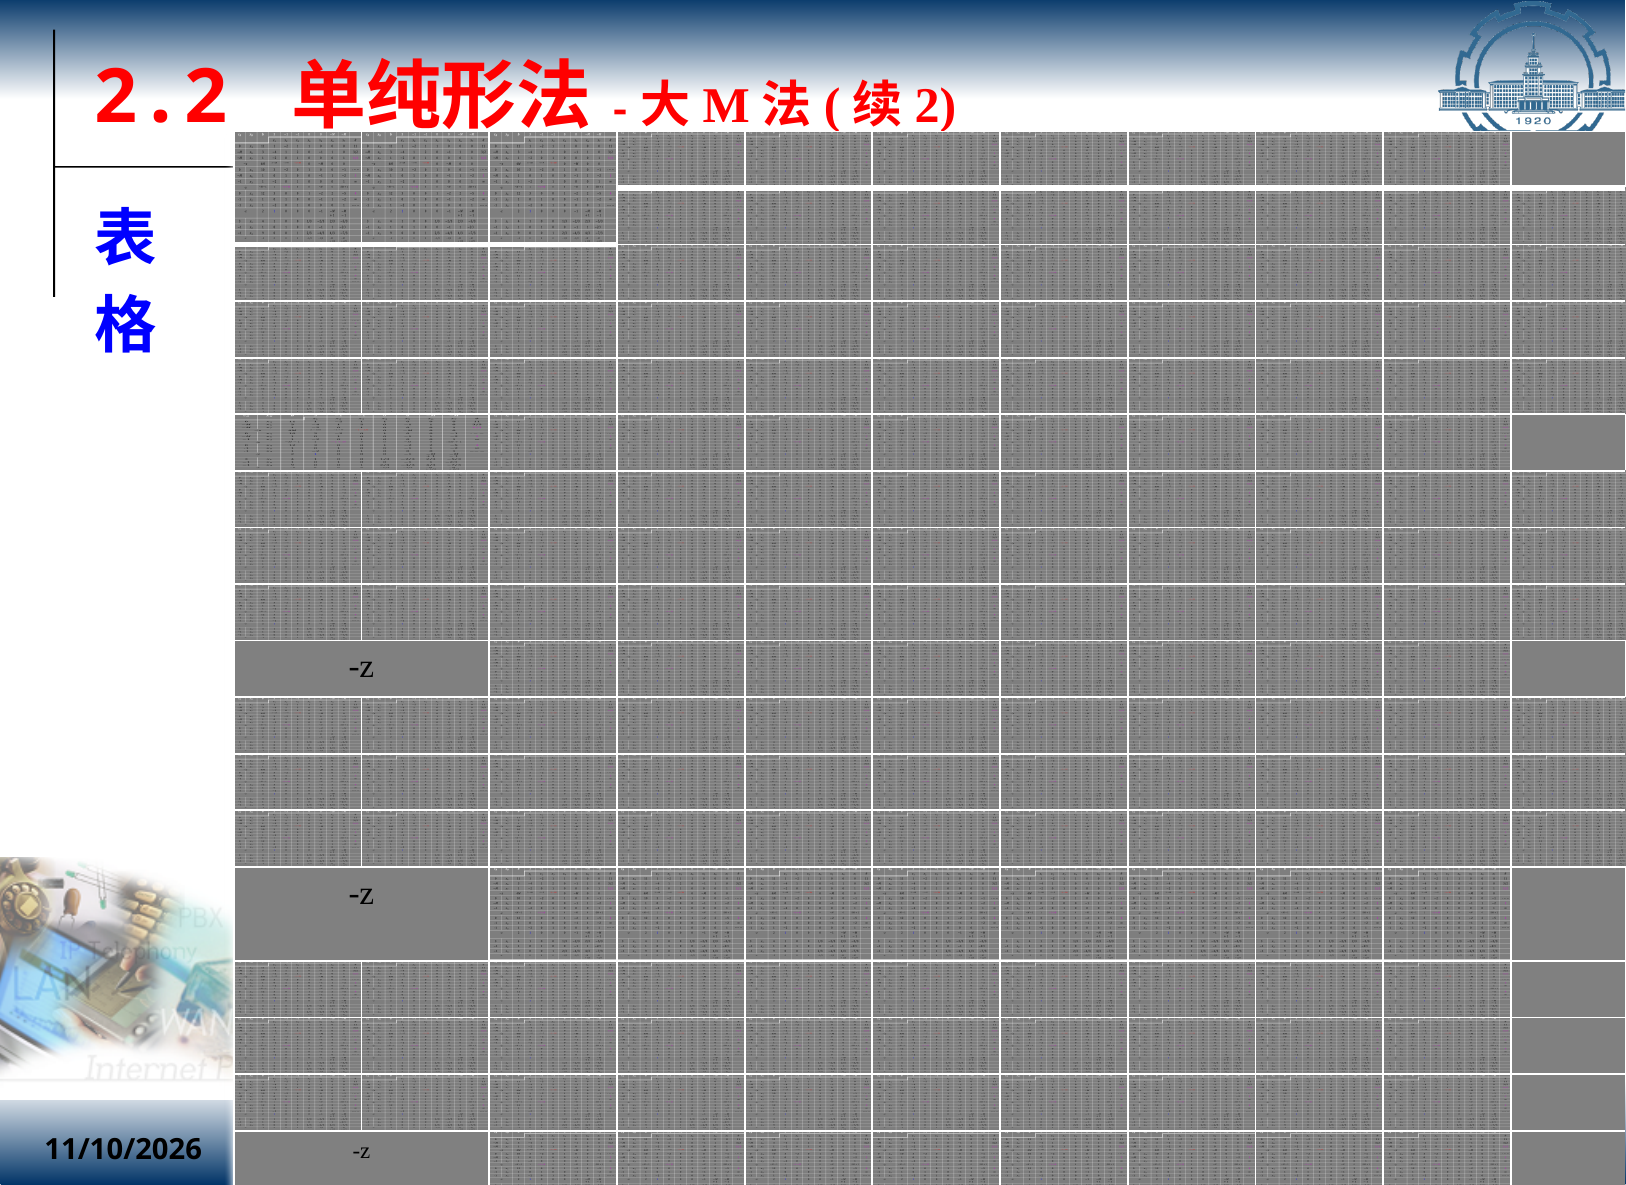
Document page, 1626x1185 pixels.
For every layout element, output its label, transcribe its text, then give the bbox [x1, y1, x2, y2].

table_cell [1512, 245, 1625, 300]
table_cell [1384, 472, 1510, 527]
table_cell [618, 962, 744, 1017]
table_cell [362, 755, 488, 809]
table_cell [1512, 1018, 1625, 1073]
table_cell [1001, 641, 1127, 696]
table_cell [746, 191, 871, 244]
picture [0, 857, 80, 1100]
table_cell [618, 191, 744, 244]
table_header [1256, 132, 1382, 185]
table_cell [1512, 472, 1625, 527]
table_cell [1129, 962, 1255, 1017]
table_cell [746, 528, 871, 583]
table_cell [362, 472, 488, 527]
table_cell [1129, 811, 1255, 866]
table_cell [873, 415, 999, 470]
table_cell [1512, 698, 1625, 753]
table_cell [235, 811, 361, 866]
table_cell [1512, 415, 1625, 470]
table_header [1129, 132, 1255, 185]
table_cell [1512, 302, 1625, 357]
table_cell [235, 962, 361, 1017]
table_cell [618, 755, 744, 809]
table_cell [362, 698, 488, 753]
table_cell [1001, 245, 1127, 300]
table_cell [362, 962, 488, 1017]
table_cell [746, 1018, 871, 1073]
table_cell [618, 302, 744, 357]
table_cell [490, 415, 616, 470]
table_cell [746, 415, 871, 470]
list 表 格 [80, 190, 226, 1112]
table_cell [618, 641, 744, 696]
table_cell [1512, 585, 1625, 640]
table_header [618, 132, 744, 185]
table_cell [746, 472, 871, 527]
table_cell [618, 472, 744, 527]
table_cell [1256, 359, 1382, 413]
table_cell [1256, 1132, 1382, 1185]
table_cell [1256, 191, 1382, 244]
table_cell [1384, 245, 1510, 300]
table_cell [873, 585, 999, 640]
table_cell [873, 528, 999, 583]
table_cell [490, 1075, 616, 1130]
table_cell [1129, 1018, 1255, 1073]
table_cell [1001, 528, 1127, 583]
table_cell [1512, 191, 1625, 244]
table_cell [873, 245, 999, 300]
table_cell [873, 359, 999, 413]
table_cell [1129, 359, 1255, 413]
table_cell [490, 359, 616, 413]
table_cell [873, 1018, 999, 1073]
table_cell [362, 247, 488, 300]
table_cell [1384, 962, 1510, 1017]
table_cell [1384, 528, 1510, 583]
table_cell [618, 1075, 744, 1130]
table_cell [873, 302, 999, 357]
table_cell [1256, 868, 1382, 960]
table_cell [1001, 472, 1127, 527]
table_cell [873, 1132, 999, 1185]
table_cell [618, 585, 744, 640]
table_cell [1001, 359, 1127, 413]
table_cell [873, 811, 999, 866]
table_cell [362, 1075, 488, 1130]
table_cell [873, 962, 999, 1017]
table_cell -z [235, 1132, 488, 1185]
table_cell [1384, 811, 1510, 866]
table_cell [1129, 191, 1255, 244]
table_cell [746, 698, 871, 753]
table_cell [1384, 1018, 1510, 1073]
table_cell [746, 359, 871, 413]
table_cell [746, 811, 871, 866]
table_cell [1129, 1075, 1255, 1130]
table_cell [618, 868, 744, 960]
table_cell [1384, 302, 1510, 357]
table_cell [1384, 415, 1510, 470]
table_cell [490, 585, 616, 640]
table_cell [362, 528, 488, 583]
table_cell [1129, 415, 1255, 470]
table_cell [1129, 1132, 1255, 1185]
table_header [1384, 132, 1510, 185]
picture [1438, 1, 1626, 167]
table_header [746, 132, 871, 185]
table_cell [1001, 755, 1127, 809]
table_cell [618, 359, 744, 413]
table_cell [1001, 191, 1127, 244]
table_cell [1256, 698, 1382, 753]
table_cell [1256, 528, 1382, 583]
table_cell [235, 359, 361, 413]
table_cell [235, 528, 361, 583]
table_cell [1512, 359, 1625, 413]
table_cell [1256, 1018, 1382, 1073]
table_cell [1256, 585, 1382, 640]
table_cell [1256, 962, 1382, 1017]
table_cell [490, 1018, 616, 1073]
table_cell [746, 585, 871, 640]
table_cell [235, 415, 488, 470]
table_cell [490, 247, 616, 300]
table_cell [1512, 755, 1625, 809]
table_cell [746, 245, 871, 300]
table_cell [1384, 1132, 1510, 1185]
table_cell [618, 528, 744, 583]
table_cell [1384, 191, 1510, 244]
table_cell [1129, 302, 1255, 357]
table_cell [746, 1075, 871, 1130]
table_cell [1129, 698, 1255, 753]
table_cell [490, 302, 616, 357]
table_cell [1256, 1075, 1382, 1130]
table_header [873, 132, 999, 185]
table_cell [1001, 1132, 1127, 1185]
table_cell [1001, 415, 1127, 470]
table_cell [490, 755, 616, 809]
table_cell [1001, 811, 1127, 866]
table_cell [1256, 755, 1382, 809]
table_cell [1512, 962, 1625, 1017]
table_cell [362, 811, 488, 866]
table_cell [1384, 1075, 1510, 1130]
table_cell [235, 247, 361, 300]
table_cell [1256, 302, 1382, 357]
table_cell [362, 359, 488, 413]
table_cell [1512, 811, 1625, 866]
table_cell [235, 1075, 361, 1130]
table_cell [1129, 585, 1255, 640]
table_cell [618, 698, 744, 753]
table_cell [618, 245, 744, 300]
table_cell [1129, 868, 1255, 960]
table_header [1001, 132, 1127, 185]
table_cell [1384, 698, 1510, 753]
table_cell [1001, 698, 1127, 753]
table_cell [490, 698, 616, 753]
table_cell [1256, 811, 1382, 866]
table_cell [618, 1018, 744, 1073]
table_cell [1512, 1075, 1625, 1130]
table_cell [235, 472, 361, 527]
table_cell -z [235, 641, 488, 696]
table_cell [1129, 245, 1255, 300]
table_cell [235, 698, 361, 753]
table_header [235, 132, 361, 242]
table_cell [1384, 755, 1510, 809]
table_cell [618, 415, 744, 470]
table_cell [1001, 585, 1127, 640]
table_cell [1256, 641, 1382, 696]
table_cell [1384, 585, 1510, 640]
table_cell [490, 811, 616, 866]
table_header [362, 132, 488, 242]
table_cell [1129, 641, 1255, 696]
table_cell [746, 641, 871, 696]
table_cell [362, 1018, 488, 1073]
table_cell [746, 755, 871, 809]
table_cell [1512, 868, 1625, 960]
table_cell [1256, 472, 1382, 527]
table_cell [873, 1075, 999, 1130]
table_cell [1001, 1075, 1127, 1130]
table_cell [873, 472, 999, 527]
table_cell [1384, 641, 1510, 696]
table_header [1512, 132, 1625, 185]
table_cell -z [235, 868, 488, 960]
table_cell [873, 191, 999, 244]
table_cell [490, 962, 616, 1017]
table_cell [746, 962, 871, 1017]
table_cell [873, 868, 999, 960]
table_cell [618, 811, 744, 866]
table_cell [873, 698, 999, 753]
table_cell [1129, 755, 1255, 809]
title 2.2 单纯形法-大M法(续2) [78, 29, 1498, 155]
table_cell [235, 585, 361, 640]
table_cell [746, 1132, 871, 1185]
table_cell [490, 472, 616, 527]
table_cell [873, 641, 999, 696]
table_cell [1129, 472, 1255, 527]
table_cell [1512, 1132, 1625, 1185]
table_cell [618, 1132, 744, 1185]
table_cell [1256, 245, 1382, 300]
table_cell [490, 528, 616, 583]
table_cell [235, 302, 361, 357]
table_cell [1001, 962, 1127, 1017]
table_cell [235, 1018, 361, 1073]
table_cell [746, 302, 871, 357]
table_cell [873, 755, 999, 809]
table_cell [490, 868, 616, 960]
table_cell [1384, 868, 1510, 960]
table_cell [1129, 528, 1255, 583]
table_cell [746, 868, 871, 960]
table_cell [362, 585, 488, 640]
table_cell [235, 755, 361, 809]
table_header [490, 132, 616, 242]
table_cell [1256, 415, 1382, 470]
table_cell [1384, 359, 1510, 413]
table_cell [1001, 1018, 1127, 1073]
table_cell [1512, 528, 1625, 583]
table_cell [1512, 641, 1625, 696]
table_cell [490, 641, 616, 696]
table_cell [362, 302, 488, 357]
table_cell [1001, 868, 1127, 960]
table_cell [1001, 302, 1127, 357]
table_cell [490, 1132, 616, 1185]
